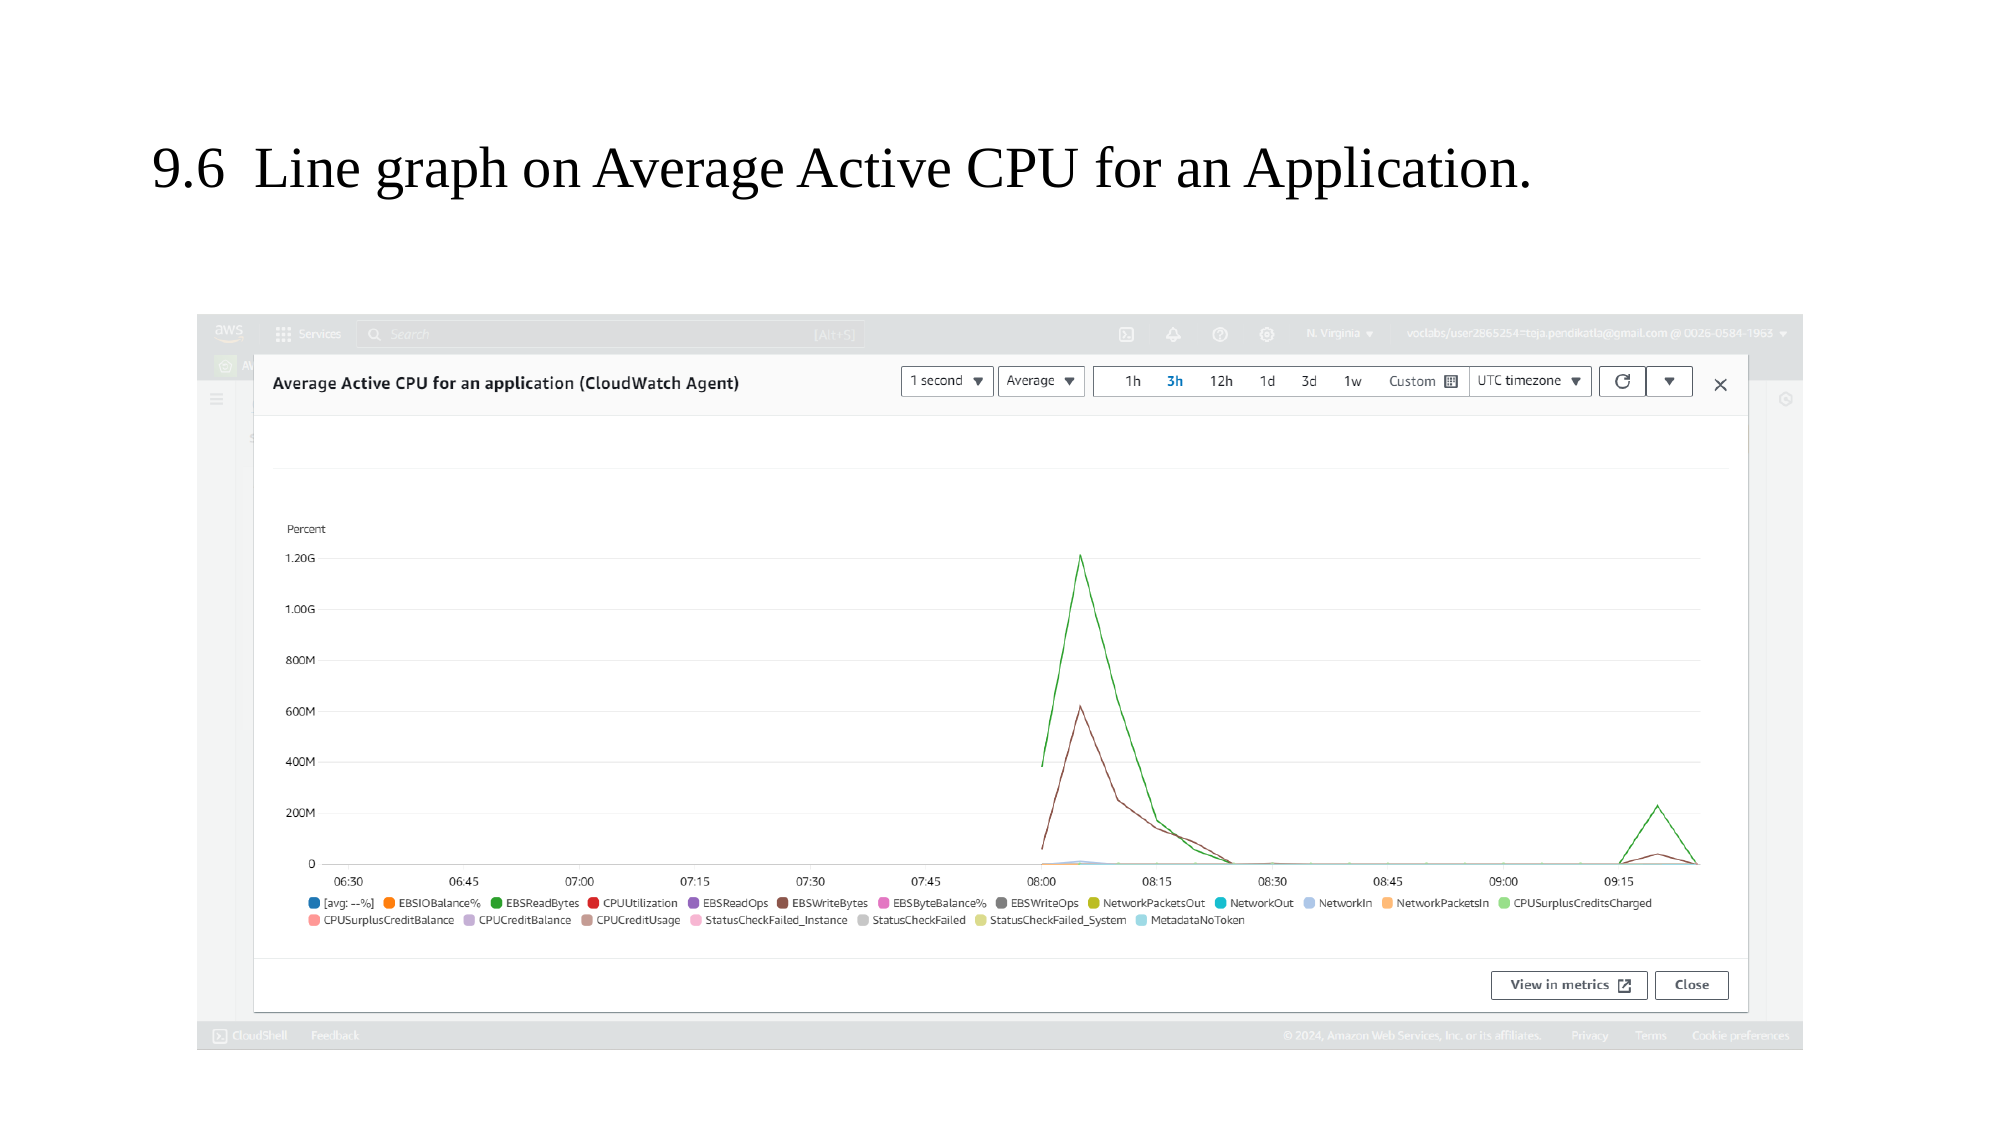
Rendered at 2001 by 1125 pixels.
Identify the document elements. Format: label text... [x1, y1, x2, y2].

title 9.6 Line graph on Average Active CPU for an Application. [137, 59, 1863, 278]
picture [197, 314, 1803, 1050]
